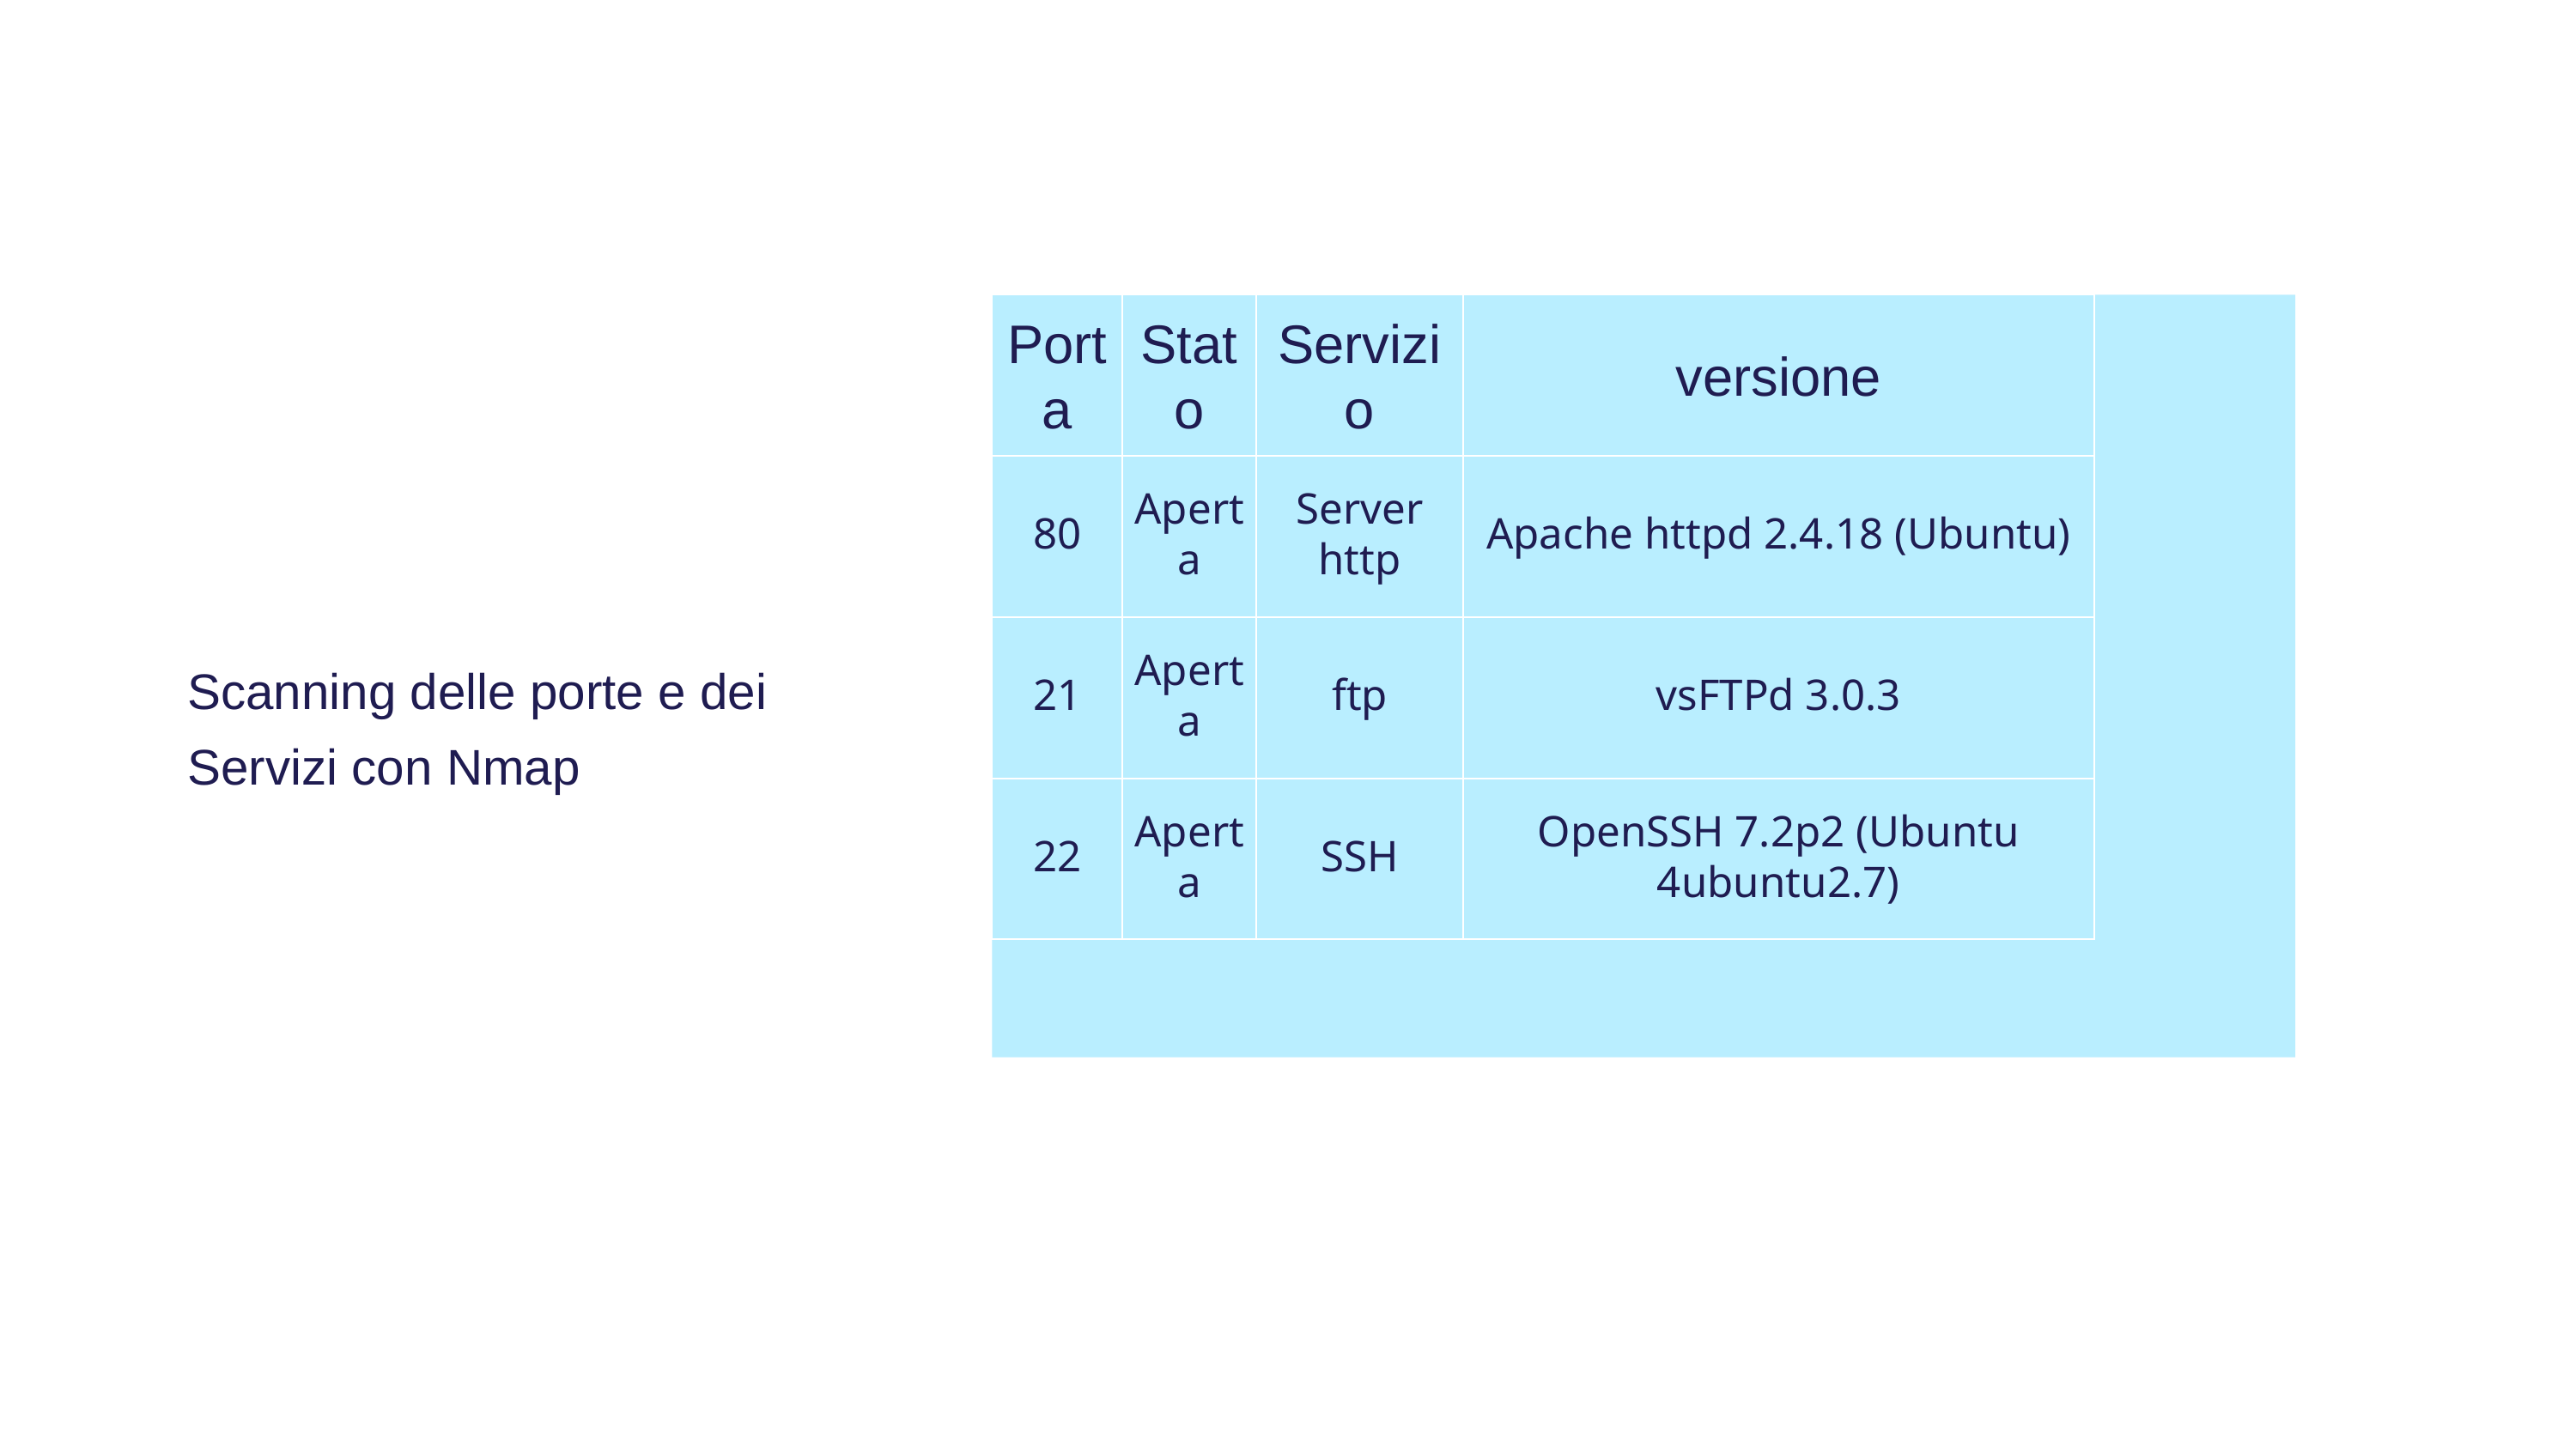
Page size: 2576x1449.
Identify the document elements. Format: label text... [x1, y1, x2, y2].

table_cell Aperta [1123, 779, 1255, 938]
table_cell 80 [993, 457, 1121, 616]
table_cell 22 [993, 779, 1121, 938]
table_cell Apache httpd 2.4.18 (Ubuntu) [1464, 457, 2093, 616]
table_header versione [1464, 295, 2093, 455]
table_header Servizio [1257, 295, 1462, 455]
table_cell Server http [1257, 457, 1462, 616]
table_header Stato [1123, 295, 1255, 455]
table_cell Aperta [1123, 618, 1255, 778]
table_cell ftp [1257, 618, 1462, 778]
table_cell vsFTPd 3.0.3 [1464, 618, 2093, 778]
text_box [992, 294, 2296, 1058]
table_cell SSH [1257, 779, 1462, 938]
text_box Scanning delle porte e dei Servizi con Nmap [187, 644, 788, 795]
table_cell OpenSSH 7.2p2 (Ubuntu 4ubuntu2.7) [1464, 779, 2093, 938]
table_cell Aperta [1123, 457, 1255, 616]
table_cell 21 [993, 618, 1121, 778]
table_header Porta [993, 295, 1121, 455]
